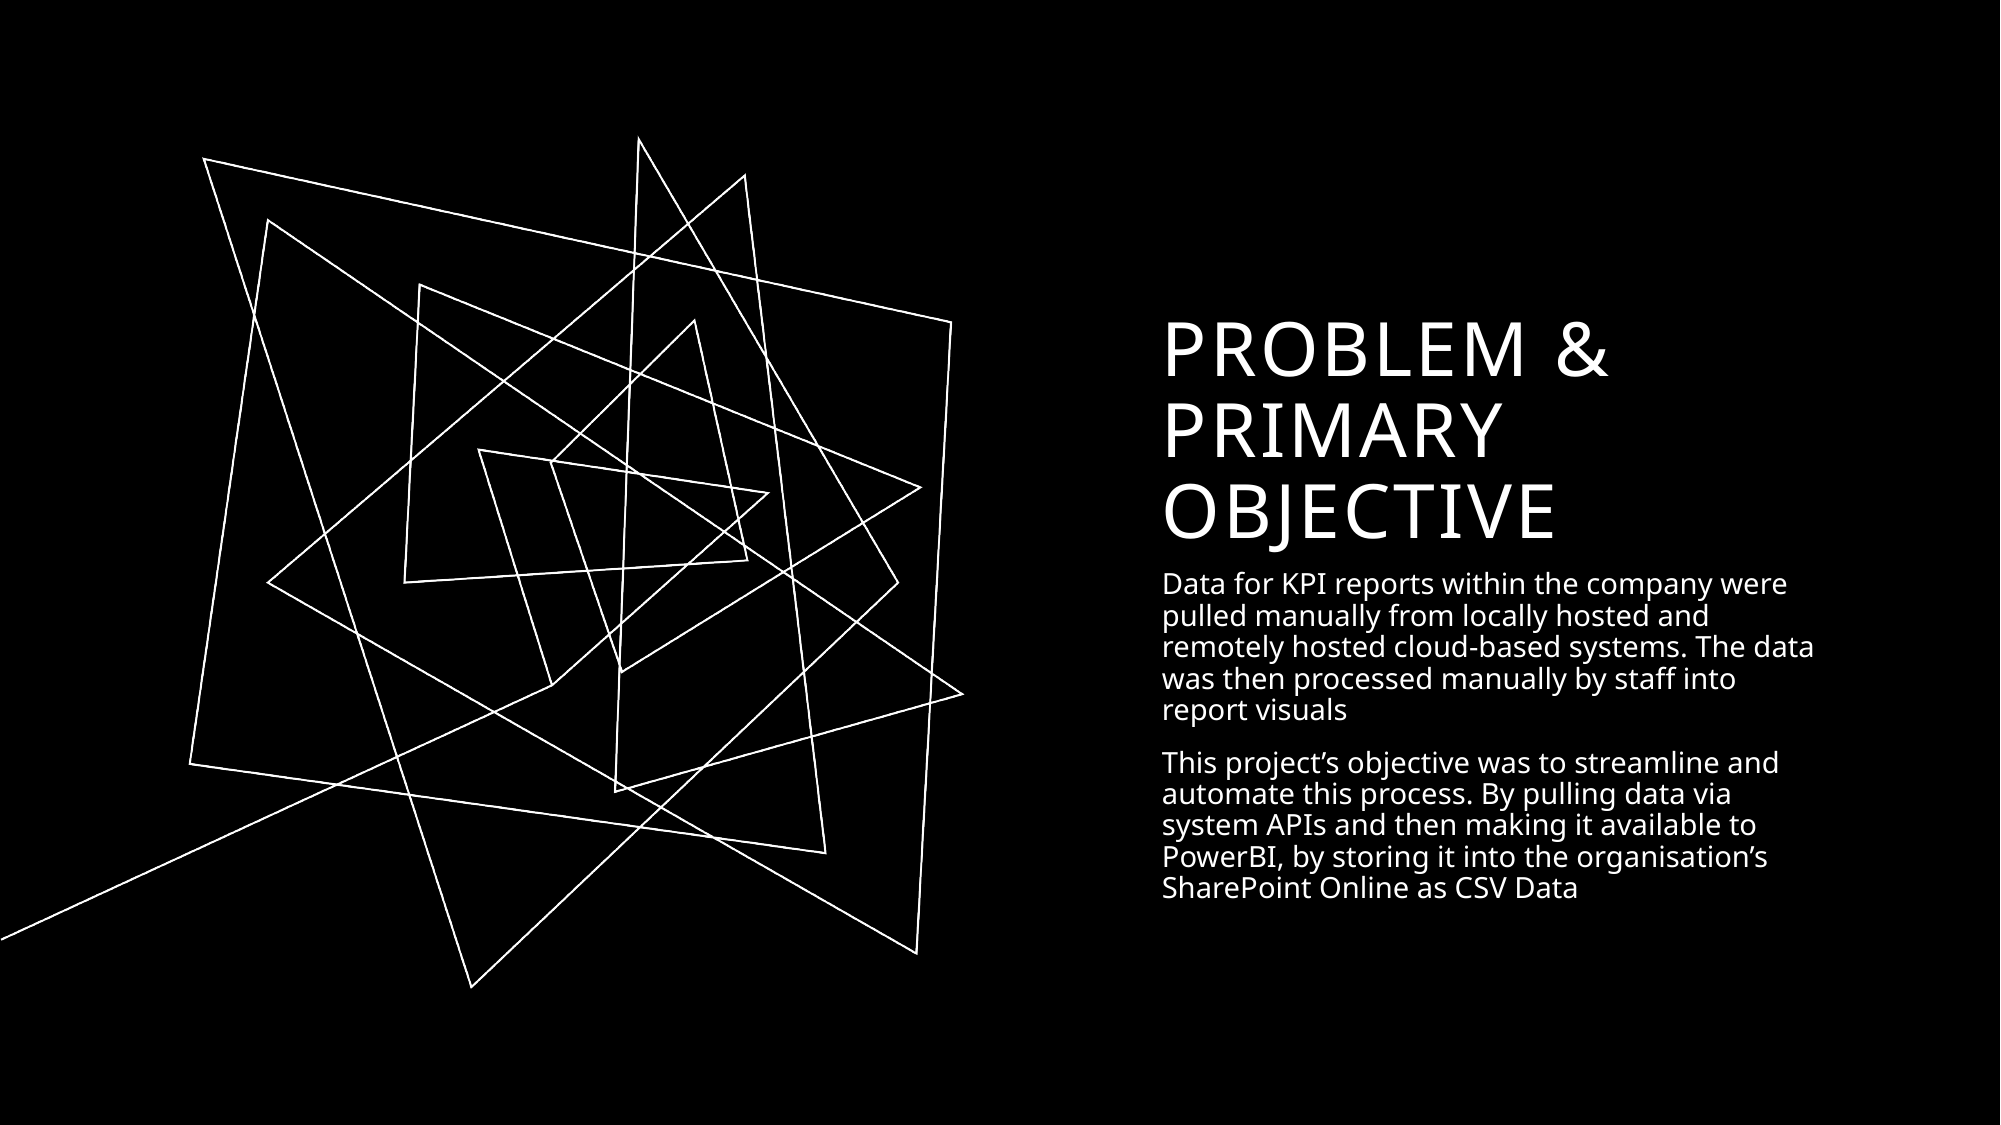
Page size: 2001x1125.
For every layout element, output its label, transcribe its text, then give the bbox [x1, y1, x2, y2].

picture [0, 135, 965, 989]
title Problem & PRIMARY Objective [1146, 281, 1933, 563]
subtitle Data for KPI reports within the company were pulled manually from locally hosted and remotely hosted cloud-based systems. The data was then processed manually by staff into report visuals This project’s objective was to streamline and automate this process. By pulling data via system APIs and then making it available to PowerBI, by storing it into the organisation’s SharePoint Online as CSV Data [1146, 562, 1833, 932]
